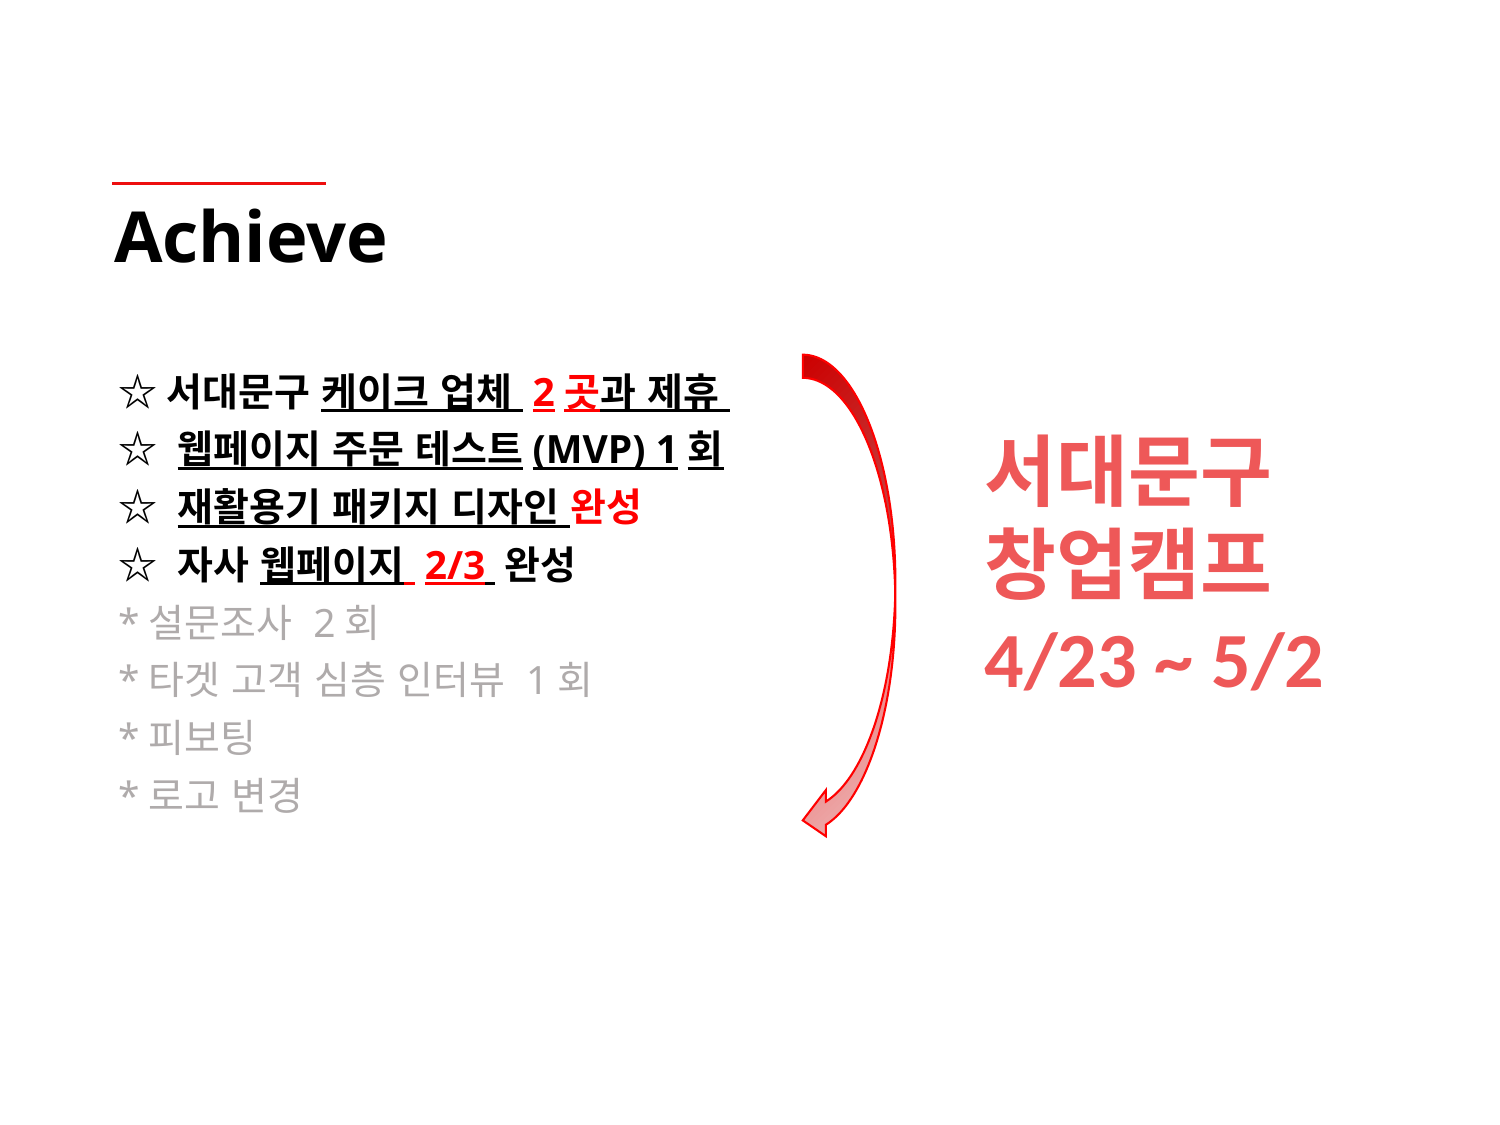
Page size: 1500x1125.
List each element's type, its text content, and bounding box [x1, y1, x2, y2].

title Achieve [103, 192, 1397, 287]
text_box [801, 353, 897, 839]
list ☆서대문구 케이크 업체 2곳과 제휴 ☆ 웹페이지 주문 테스트(MVP) 1회 ☆ 재활용기 패키지 디자인 완성 ☆ 자사 웹페이지 2/3 완성 *설문조사 2회 *타겟 고객 심층 인터뷰 1회 *피보팅 *로고 변경 [103, 365, 803, 901]
text_box 서대문구 창업캠프 4/23 ~ 5/2 [969, 414, 1397, 711]
